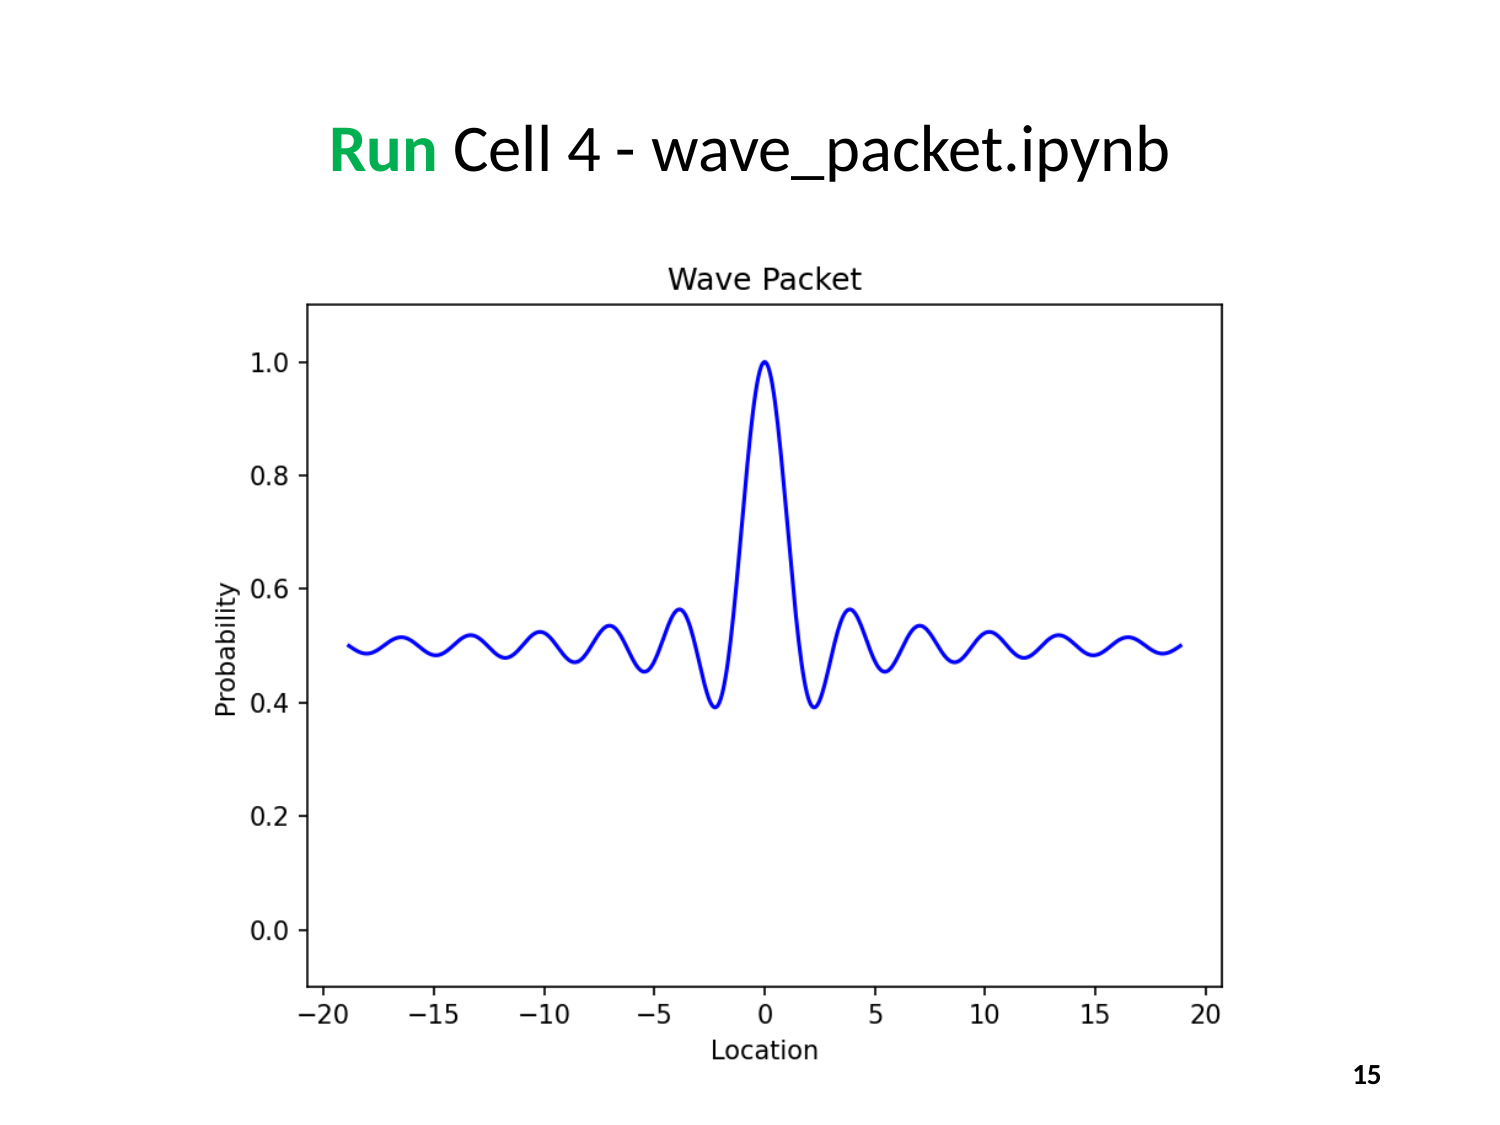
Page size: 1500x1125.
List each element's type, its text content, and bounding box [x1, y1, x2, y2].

slide_number 15 [1059, 1042, 1397, 1103]
picture [160, 199, 1340, 1084]
title Run Cell 4 - wave_packet.ipynb [103, 59, 1397, 241]
